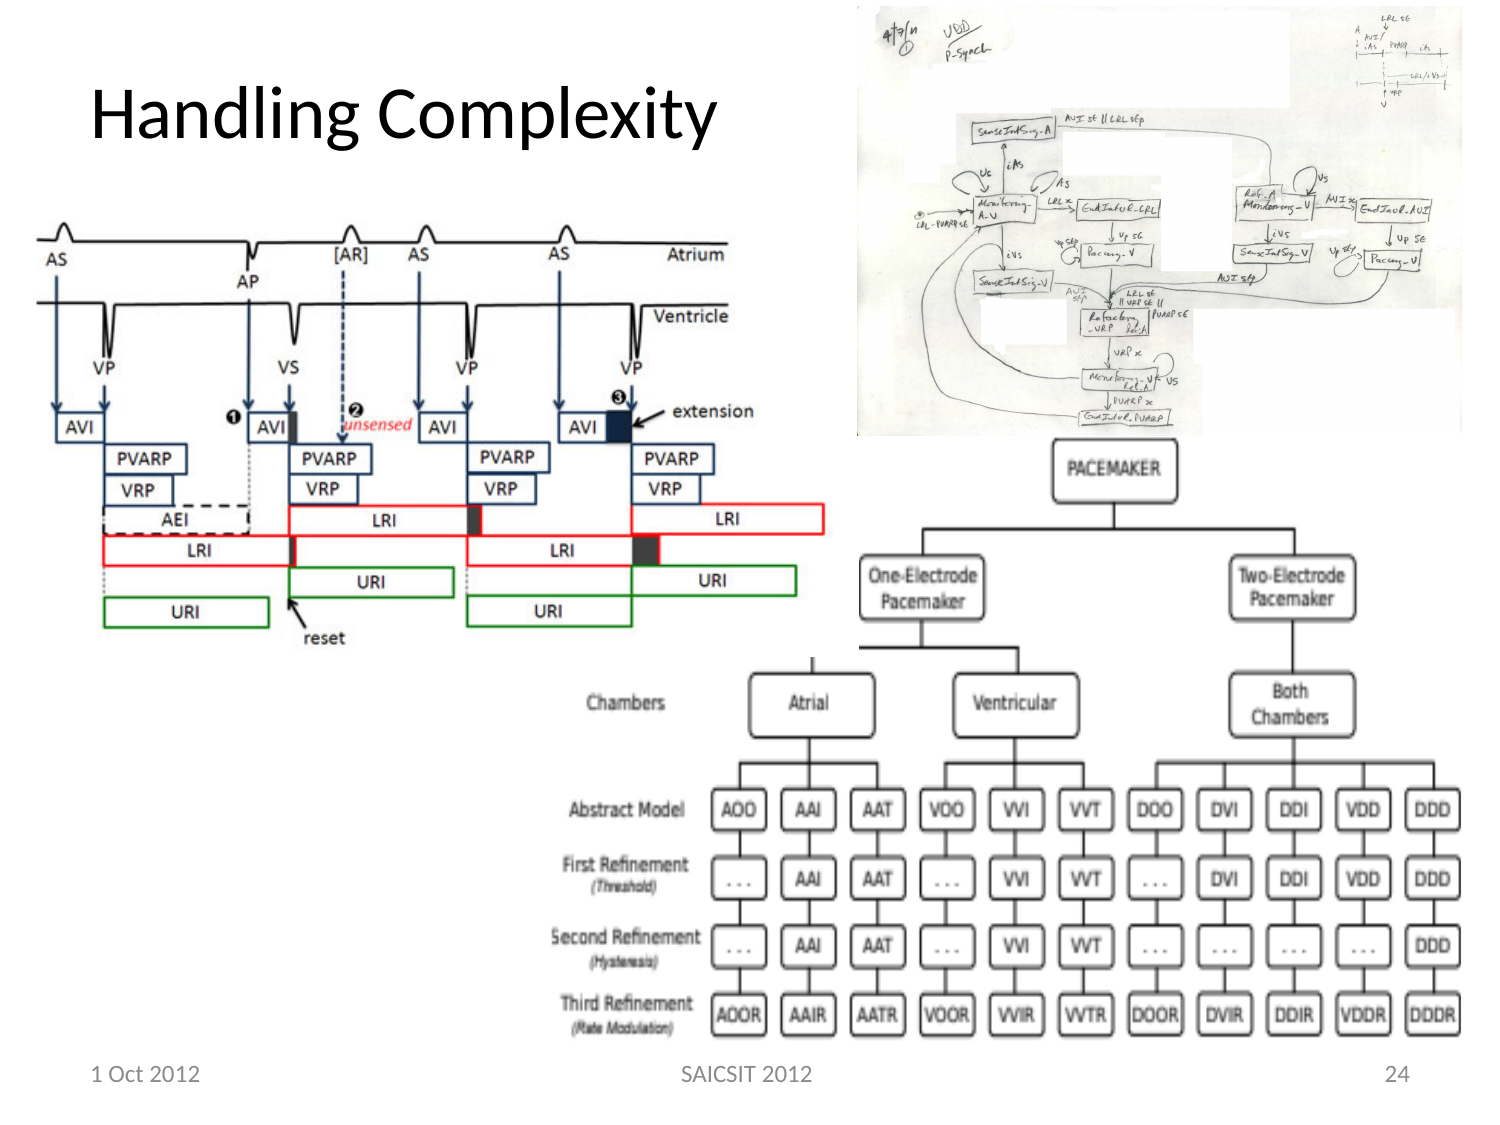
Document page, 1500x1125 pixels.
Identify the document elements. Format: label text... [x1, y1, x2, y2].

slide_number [75, 1042, 425, 1103]
title Handling Complexity [75, 45, 852, 172]
footer SAICSIT 2012 [512, 1042, 988, 1103]
picture [0, 6, 1462, 1046]
slide_number 24 [1074, 1055, 1425, 1103]
